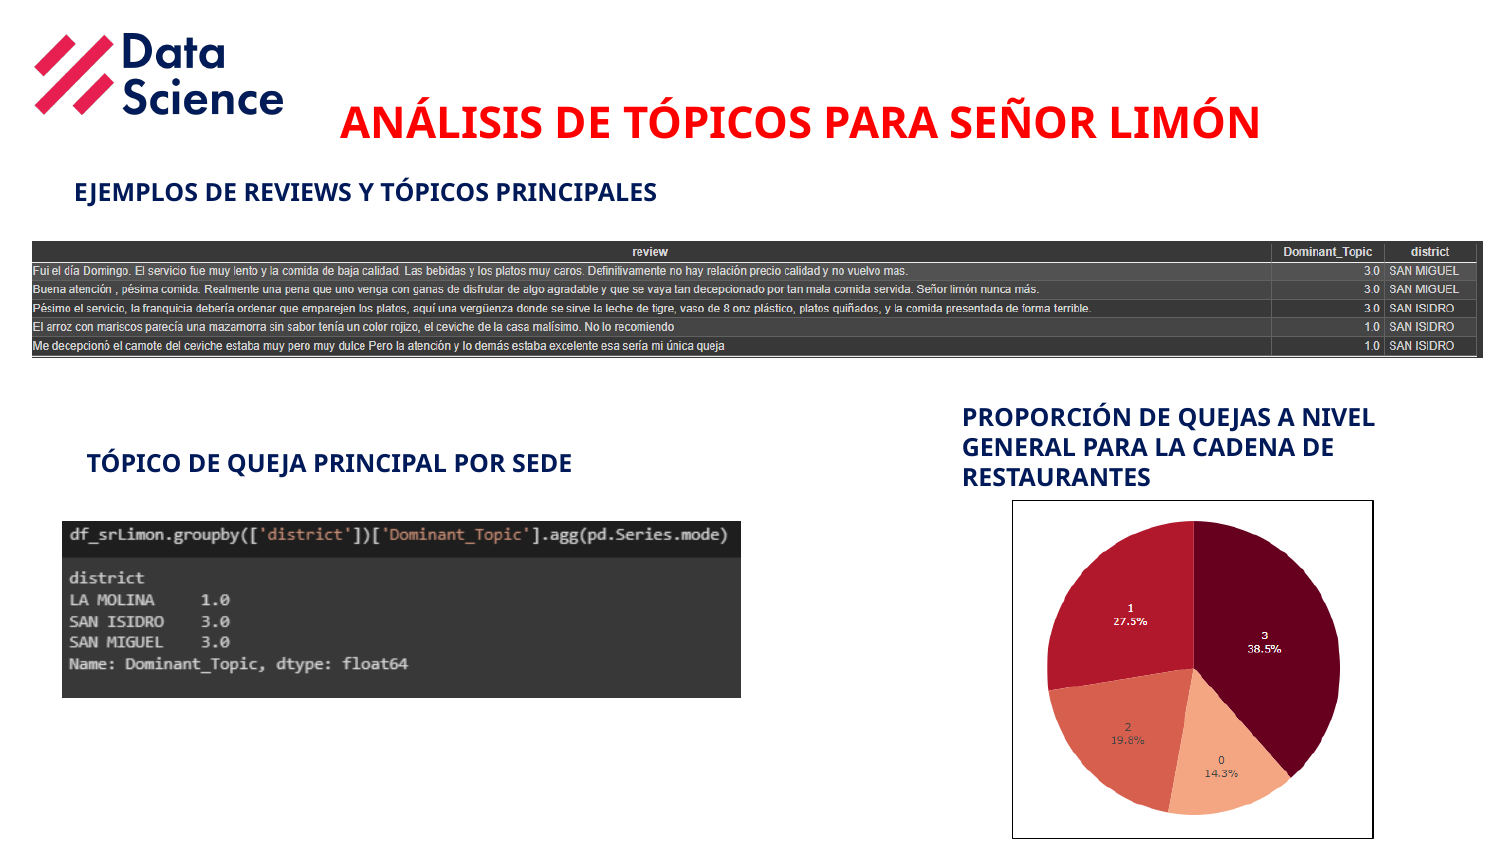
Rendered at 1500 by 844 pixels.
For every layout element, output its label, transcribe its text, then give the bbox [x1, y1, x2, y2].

text_box PROPORCIÓN DE QUEJAS A NIVEL GENERAL PARA LA CADENA DE RESTAURANTES [946, 386, 1439, 507]
picture [34, 33, 283, 115]
text_box ANÁLISIS DE TÓPICOS PARA SEÑOR LIMÓN [329, 62, 1402, 117]
picture [61, 521, 741, 698]
picture [1012, 500, 1373, 838]
text_box EJEMPLOS DE REVIEWS Y TÓPICOS PRINCIPALES [58, 161, 853, 222]
text_box TÓPICO DE QUEJA PRINCIPAL POR SEDE [71, 432, 731, 493]
picture [32, 241, 1484, 358]
